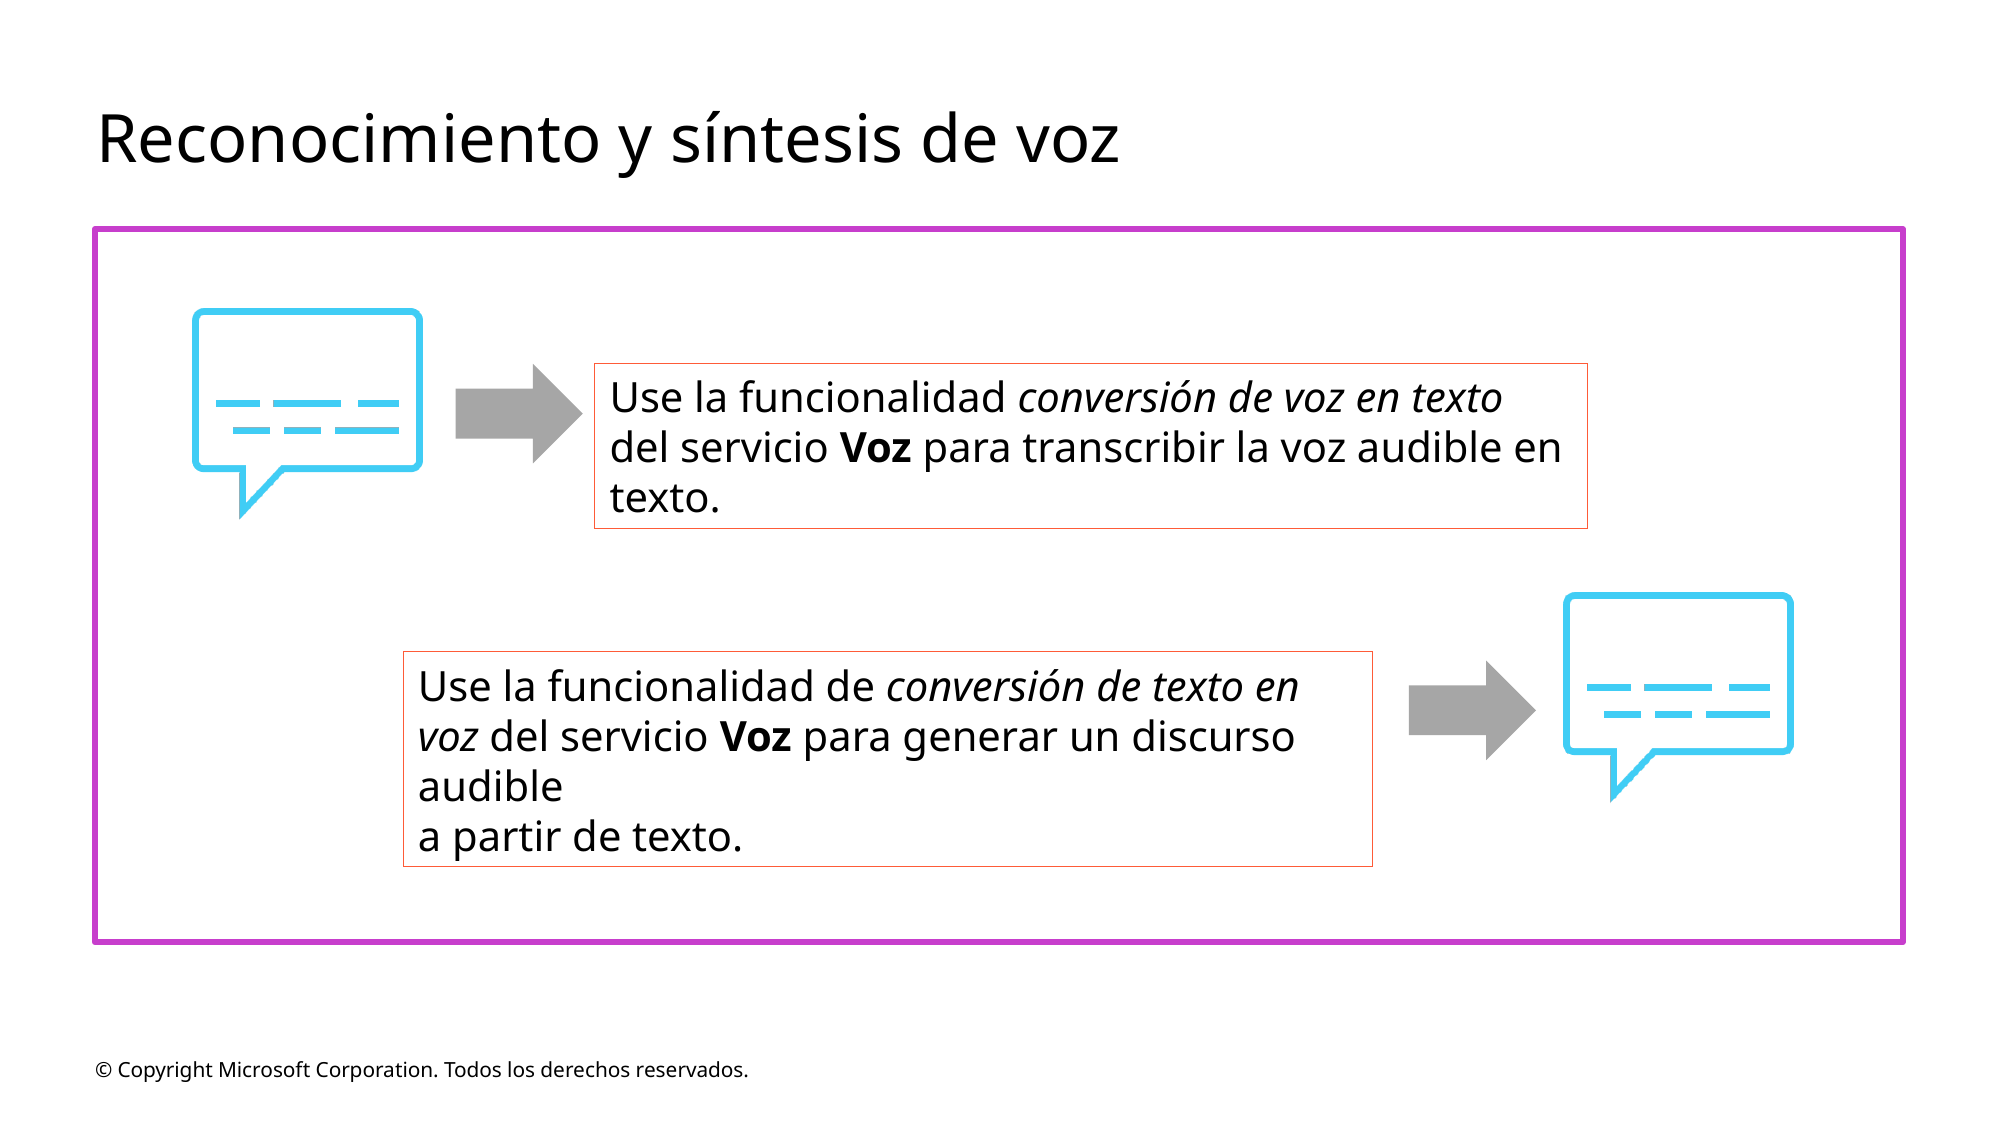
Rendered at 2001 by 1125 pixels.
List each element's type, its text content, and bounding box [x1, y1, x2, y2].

text_box [94, 228, 1904, 943]
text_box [402, 533, 1841, 860]
title Reconocimiento y síntesis de voz [96, 96, 1903, 177]
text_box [143, 250, 1588, 577]
